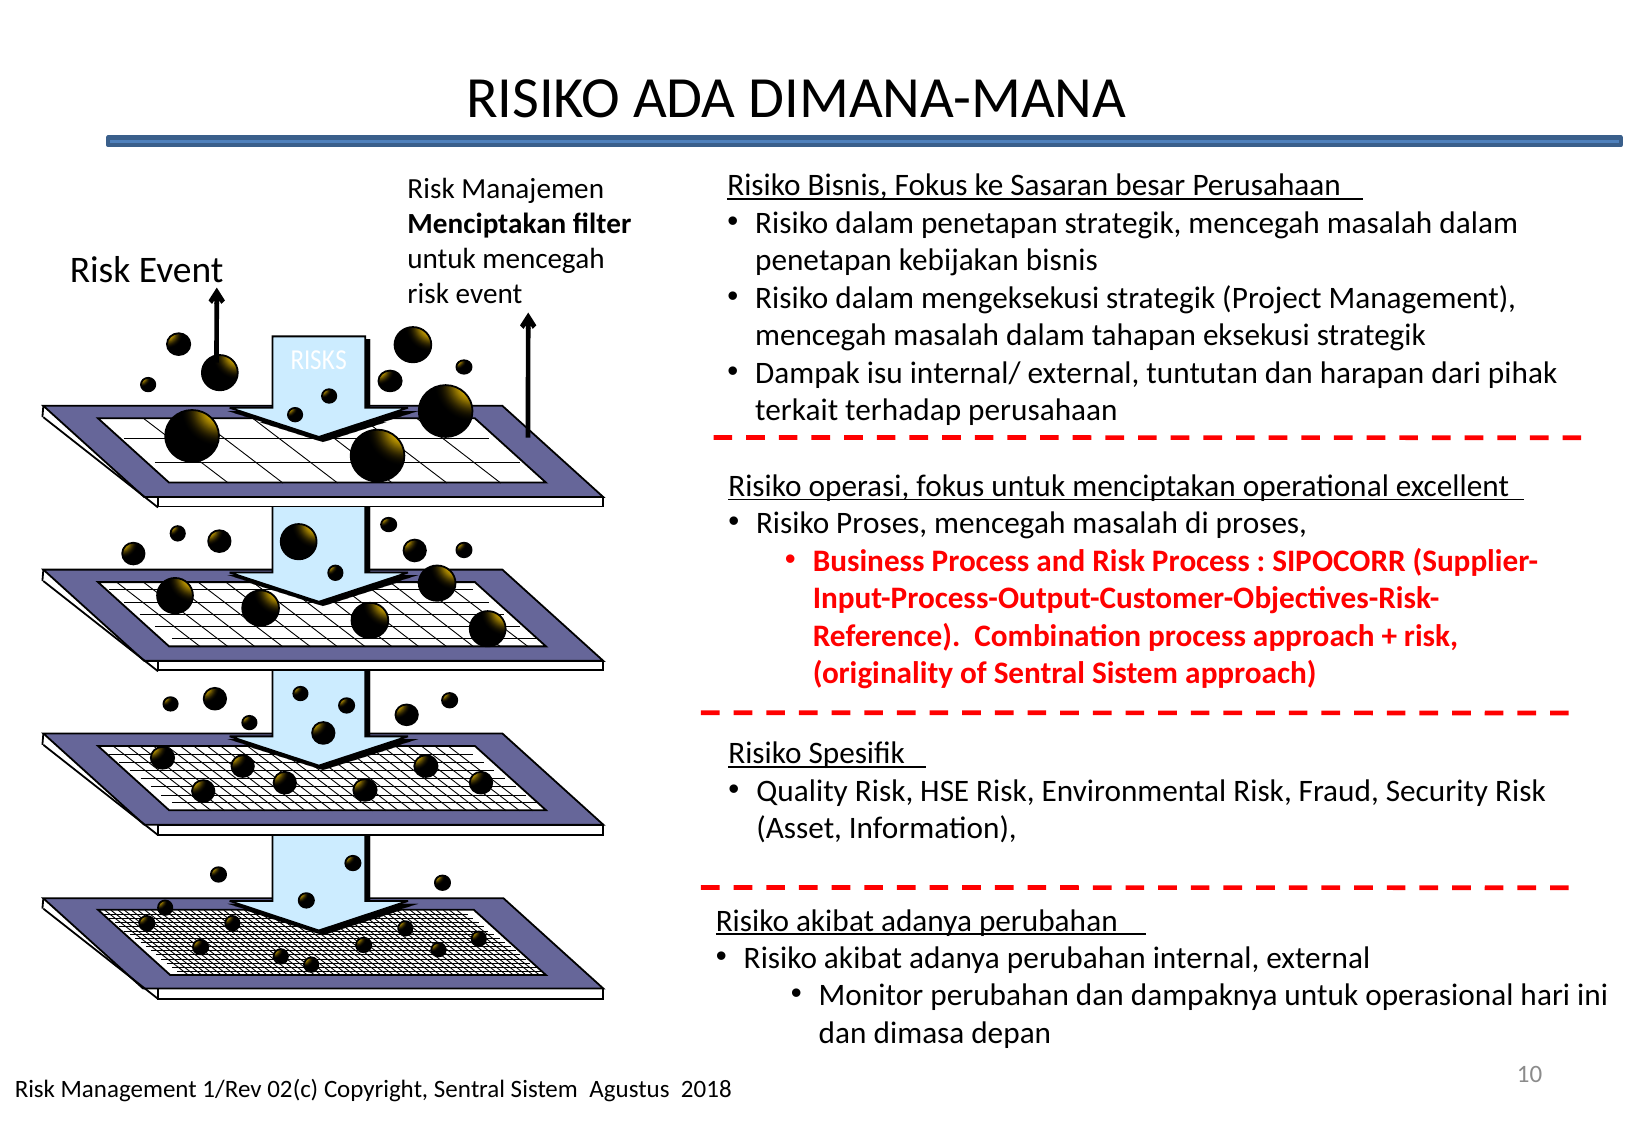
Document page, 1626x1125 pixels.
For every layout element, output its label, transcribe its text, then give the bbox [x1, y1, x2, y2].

slide_number 10 [1178, 1057, 1558, 1103]
text_box Risiko operasi, fokus untuk menciptakan operational excellent Risiko Proses, mencegah masalah di proses, Business Process and Risk Process : SIPOCORR (Supplier-Input-Process-Output-Customer-Objectives-Risk-Reference). Combination process approach + risk, (originality of Sentral Sistem approach) [713, 457, 1601, 697]
text_box Risk Event [55, 237, 248, 298]
title RISIKO ADA DIMANA-MANA [40, 0, 1579, 188]
text_box Risk Manajemen Menciptakan filter untuk mencegah risk event [392, 162, 678, 318]
text_box Risiko Spesifik Quality Risk, HSE Risk, Environmental Risk, Fraud, Security Risk (Asset, Information), [713, 725, 1625, 853]
text_box Risiko akibat adanya perubahan Risiko akibat adanya perubahan internal, external Monitor perubahan dan dampaknya untuk operasional hari ini dan dimasa depan [701, 892, 1625, 1057]
text_box Risiko Bisnis, Fokus ke Sasaran besar Perusahaan Risiko dalam penetapan strategik, mencegah masalah dalam penetapan kebijakan bisnis Risiko dalam mengeksekusi strategik (Project Management), mencegah masalah dalam tahapan eksekusi strategik Dampak isu internal/ external, tuntutan dan harapan dari pihak terkait terhadap perusahaan [712, 157, 1612, 434]
picture [13, 324, 607, 1001]
text_box [106, 135, 1623, 147]
